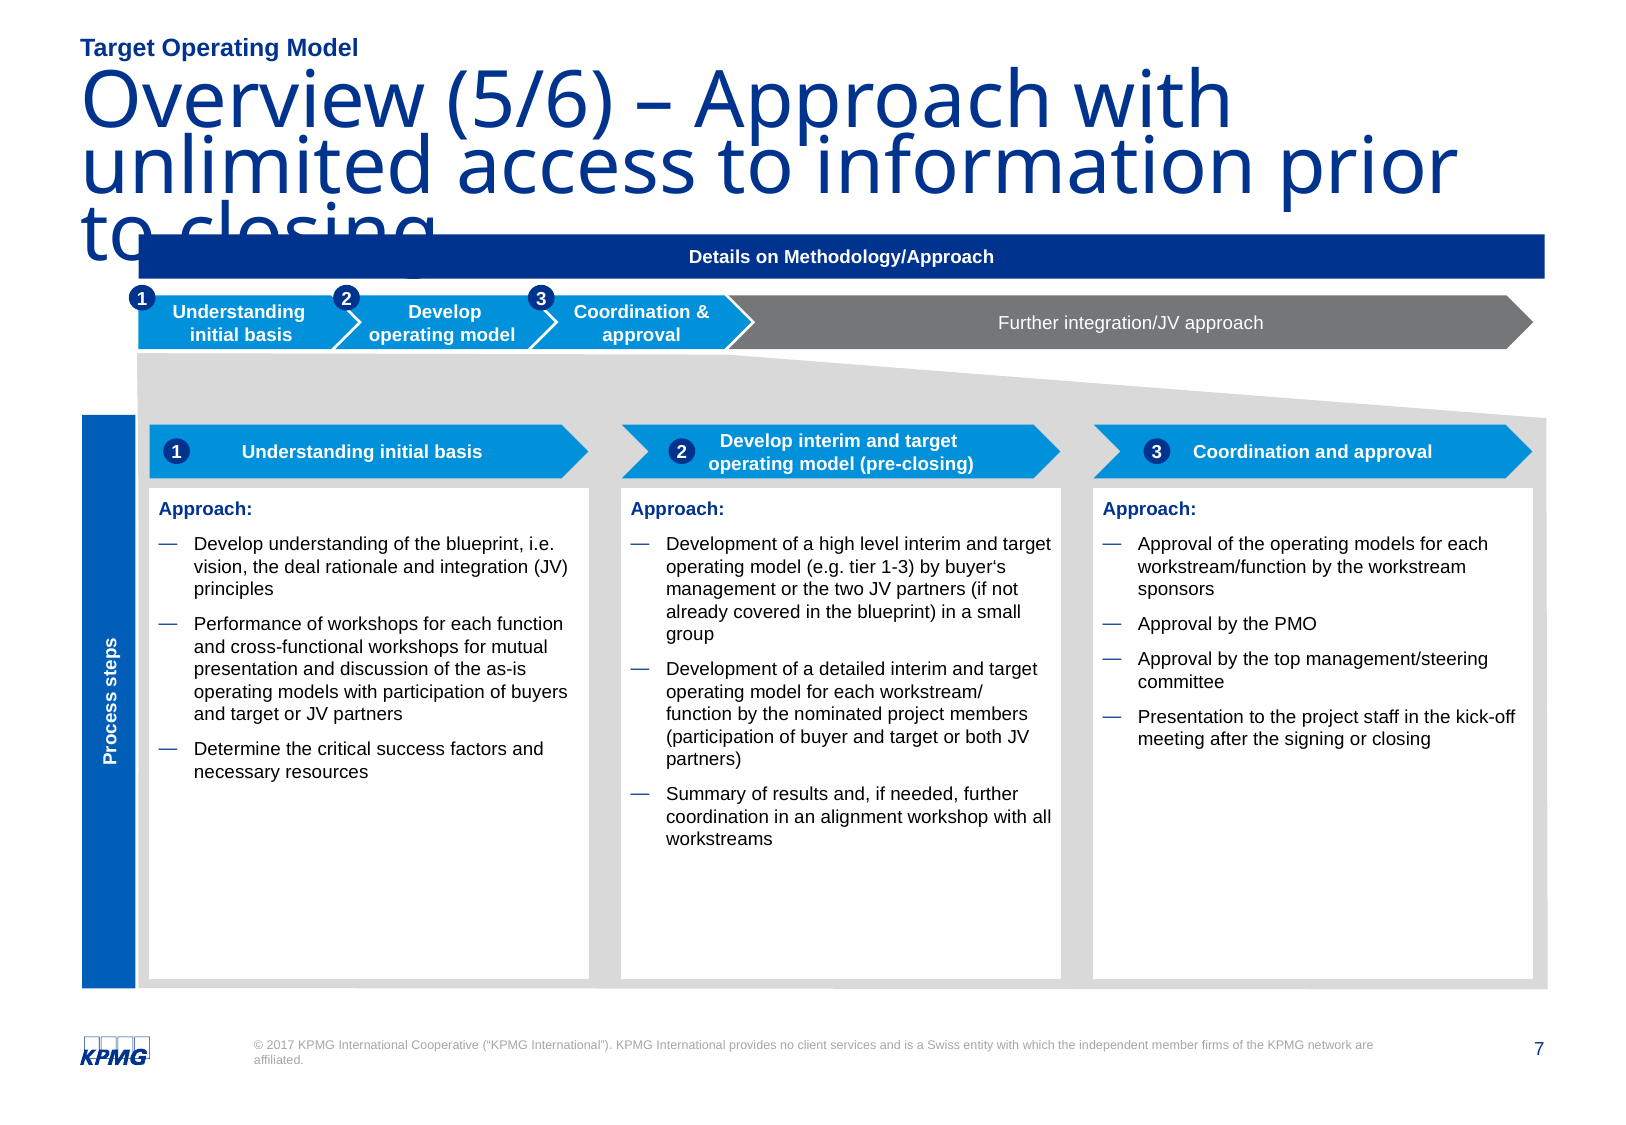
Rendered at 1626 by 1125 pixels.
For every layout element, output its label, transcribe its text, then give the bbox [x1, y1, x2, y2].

text_box Coordination & approval [529, 294, 753, 351]
text_box Further integration/JV approach [725, 294, 1535, 351]
list Target Operating Model [80, 33, 1490, 62]
text_box Develop interim and target operating model (pre-closing) [619, 423, 1062, 480]
text_box Approach: Develop understanding of the blueprint, i.e. vision, the deal rationale and integration (JV) principles Performance of workshops for each function and cross-functional workshops for mutual presentation and discussion of the as-is operating models with participation of buyers and target or JV partners Determine the critical success factors and necessary resources [149, 488, 589, 979]
text_box 1 [128, 284, 156, 311]
title Overview (5/6) – Approach with unlimited access to information prior to closing [80, 74, 1545, 193]
text_box Coordination and approval [1091, 423, 1534, 480]
text_box Approach: Approval of the operating models for each workstream/function by the workstream sponsors Approval by the PMO Approval by the top management/steering committee Presentation to the project staff in the kick-off meeting after the signing or closing [1093, 488, 1533, 979]
text_box 2 [333, 284, 360, 311]
text_box 1 [163, 438, 191, 465]
text_box Details on Methodology/Approach [138, 233, 1546, 280]
text_box Process steps [81, 414, 137, 989]
text_box Understanding initial basis [137, 294, 359, 351]
text_box 3 [527, 284, 555, 311]
text_box Develop operating model [332, 294, 556, 351]
text_box [137, 353, 1548, 989]
text_box Approach: Development of a high level interim and target operating model (e.g. tier 1-3) by buyer‘s management or the two JV partners (if not already covered in the blueprint) in a small group Development of a detailed interim and target operating model for each workstream/ function by the nominated project members (participation of buyer and target or both JV partners) Summary of results and, if needed, further coordination in an alignment workshop with all workstreams [621, 488, 1061, 979]
text_box 2 [668, 438, 696, 465]
text_box Understanding initial basis [148, 423, 590, 480]
text_box 3 [1143, 438, 1171, 465]
